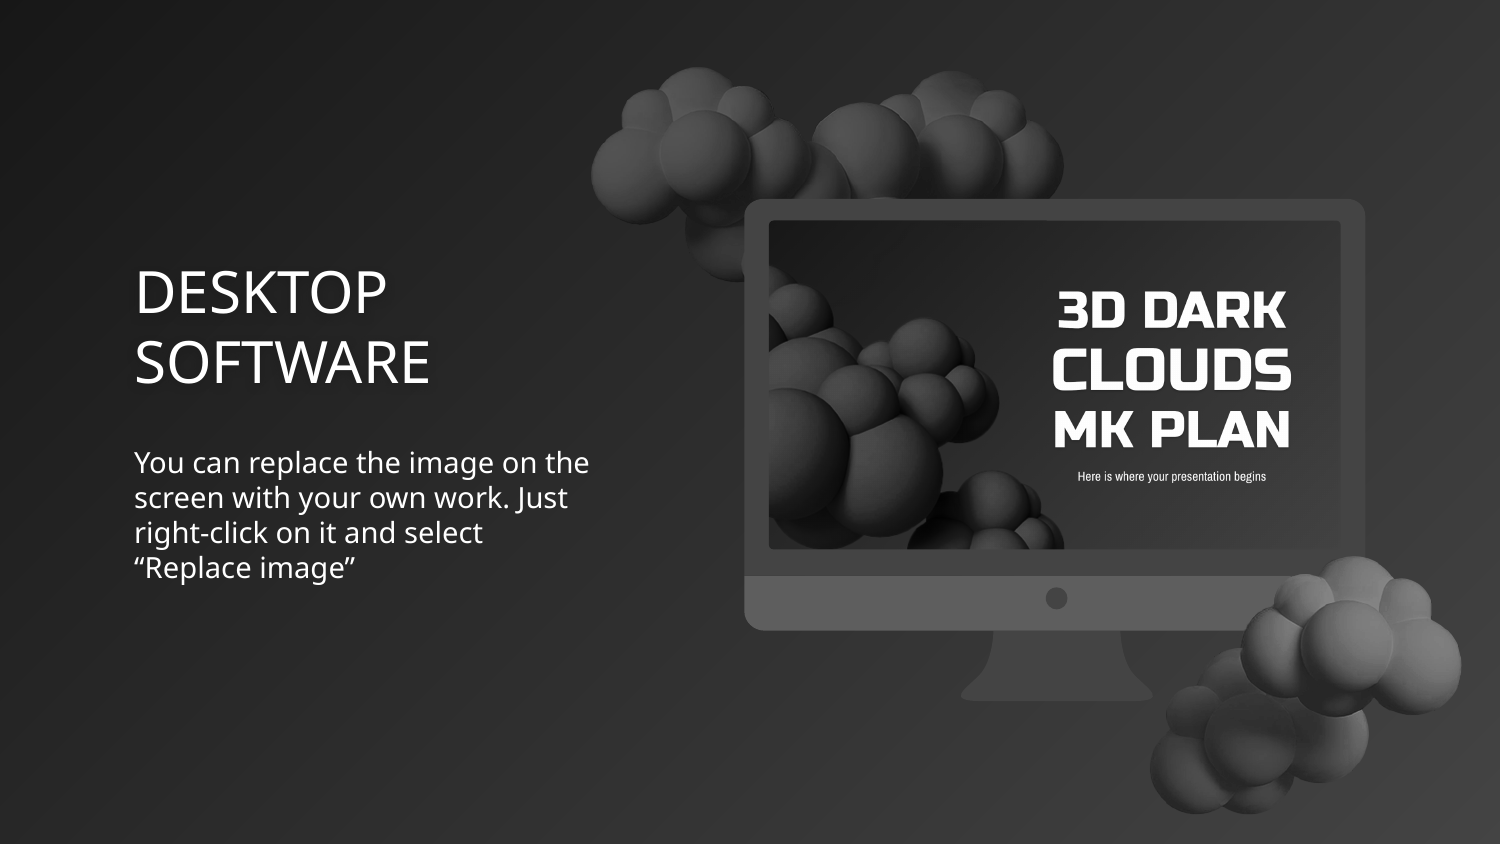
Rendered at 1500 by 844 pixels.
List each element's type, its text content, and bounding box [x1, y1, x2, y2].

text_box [744, 198, 1366, 702]
picture [563, 0, 1088, 333]
title DESKTOP SOFTWARE [119, 233, 627, 418]
subtitle You can replace the image on the screen with your own work. Just right-click on it and select “Replace image” [119, 422, 613, 607]
picture [768, 220, 1486, 844]
